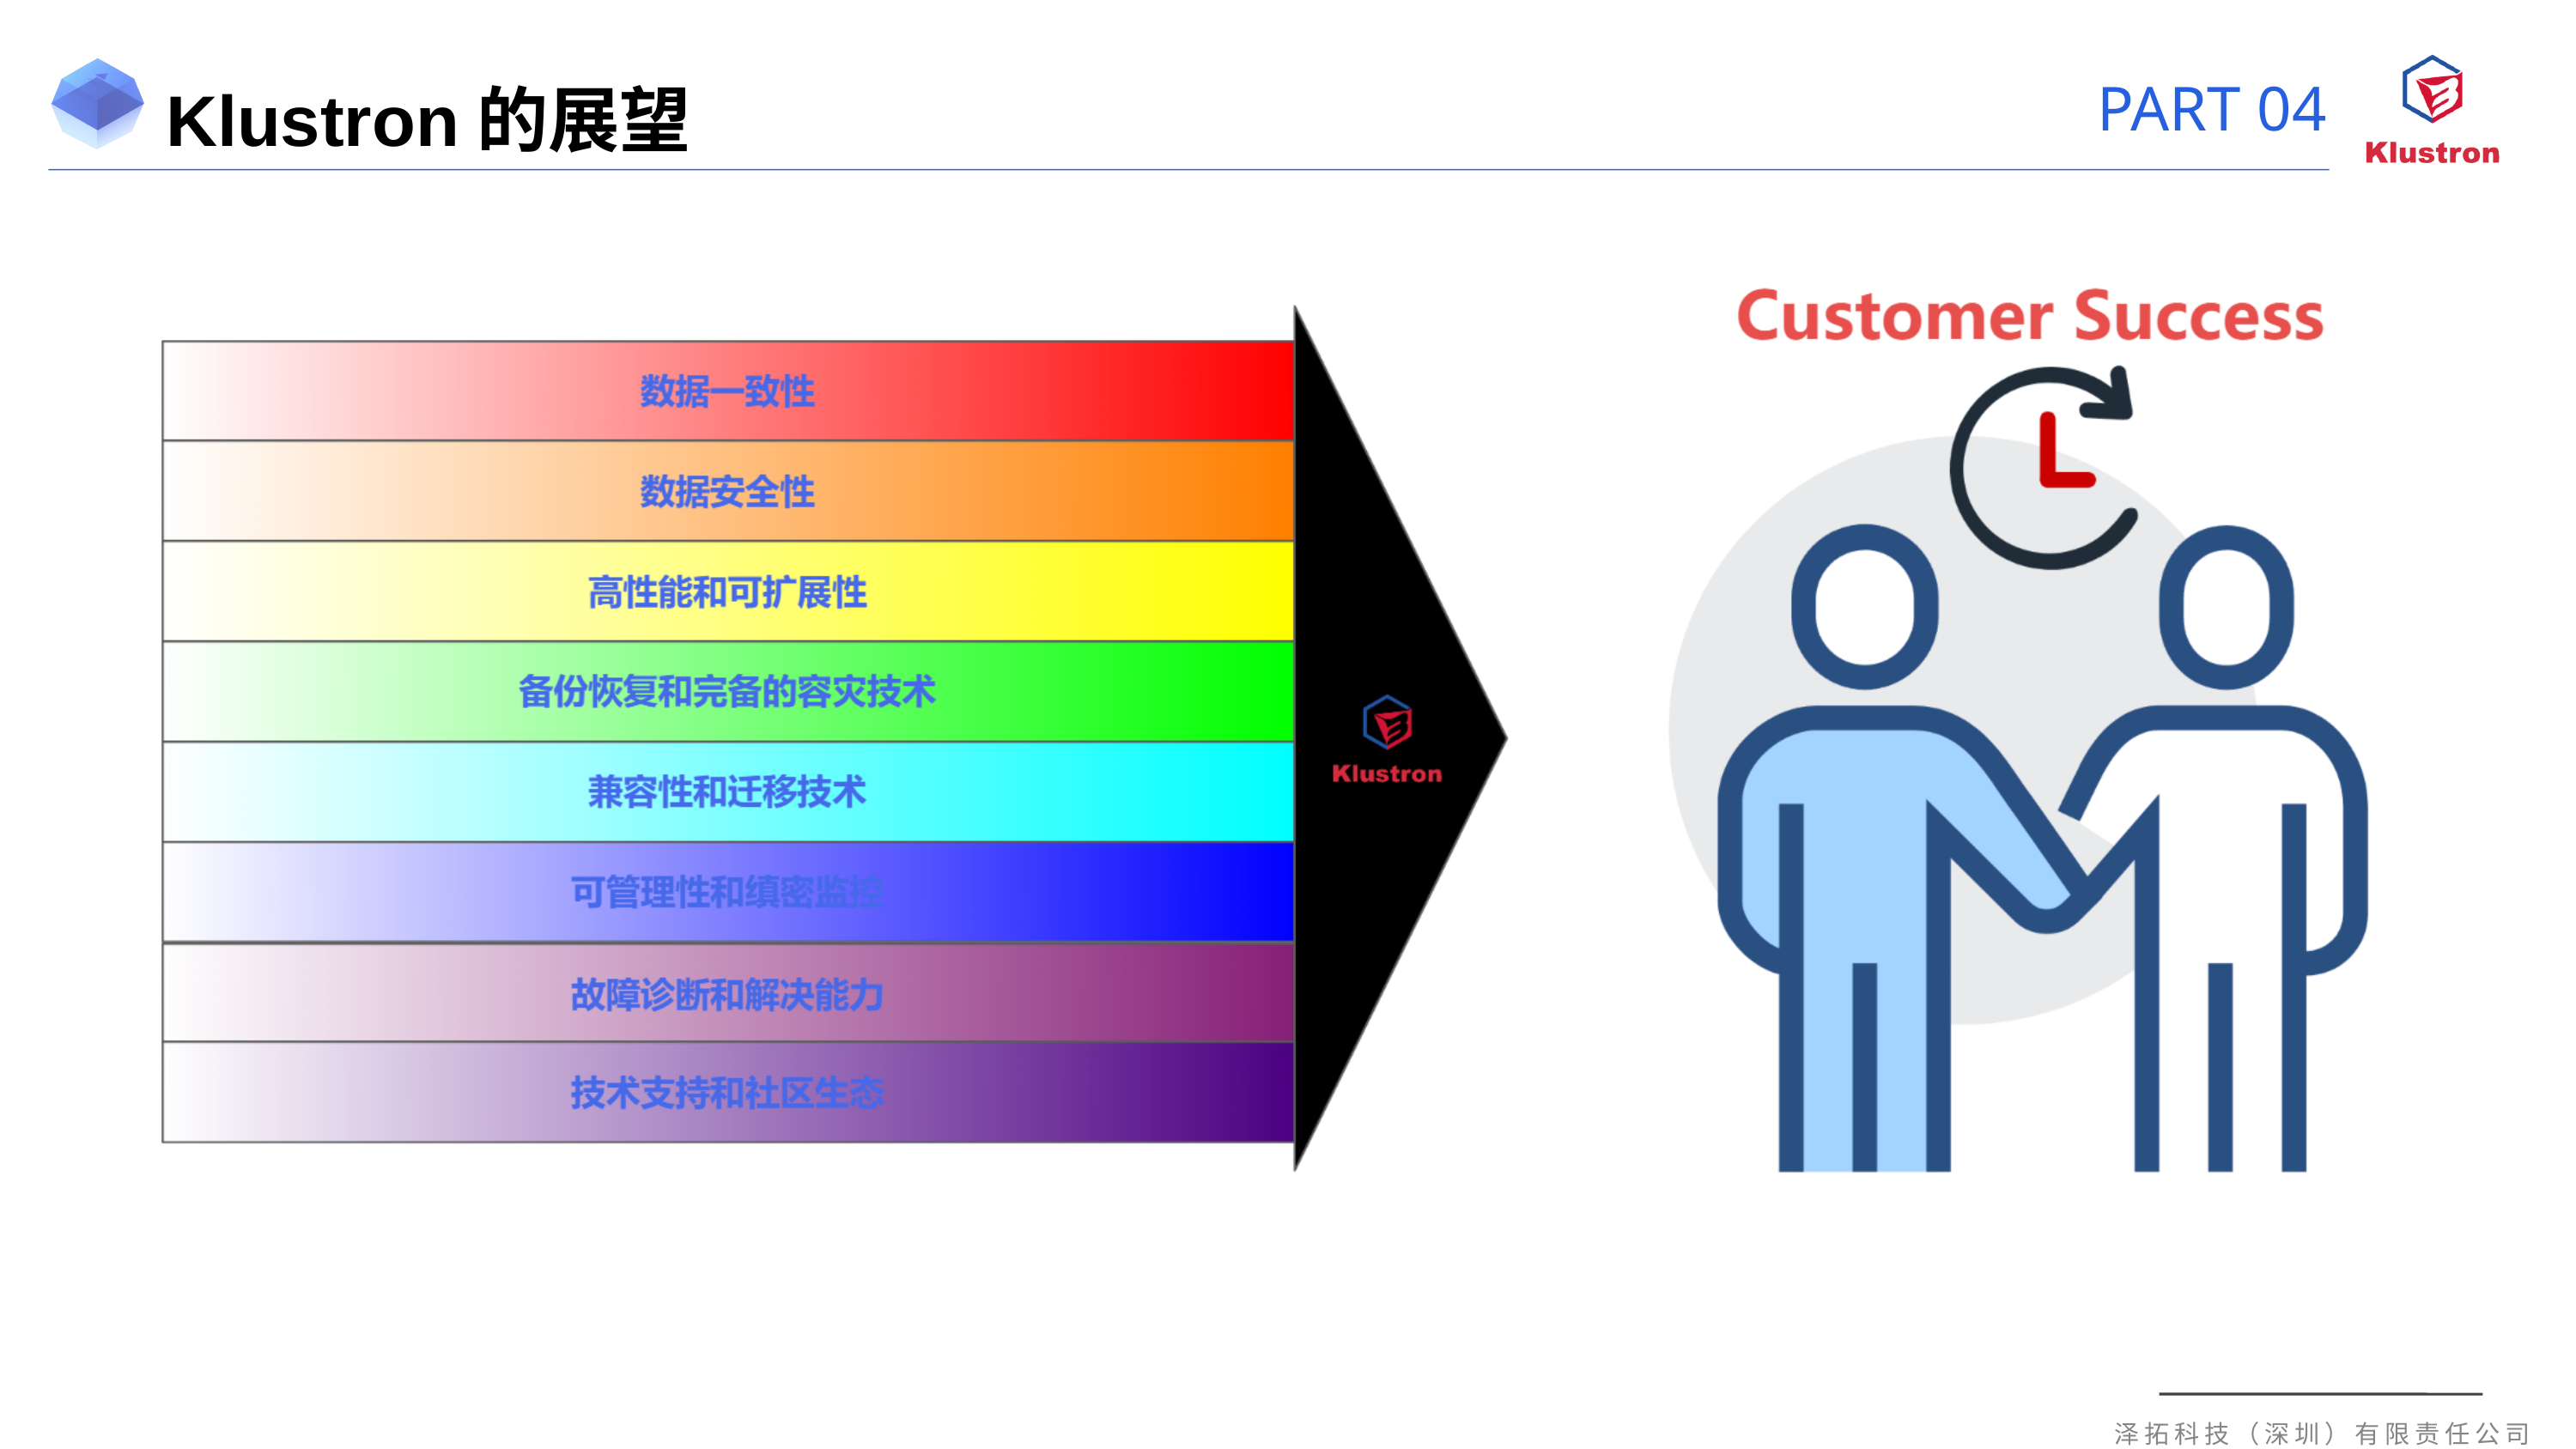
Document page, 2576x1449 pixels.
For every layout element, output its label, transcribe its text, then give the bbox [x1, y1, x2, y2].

picture [75, 241, 2457, 1217]
text_box PART 04 [1668, 58, 2327, 143]
text_box [118, 197, 2495, 1287]
text_box Klustron的展望 [166, 39, 1421, 161]
picture [2339, 15, 2526, 203]
text_box 泽拓科技（深圳）有限责任公司 [2114, 1379, 2576, 1422]
picture [50, 57, 145, 149]
